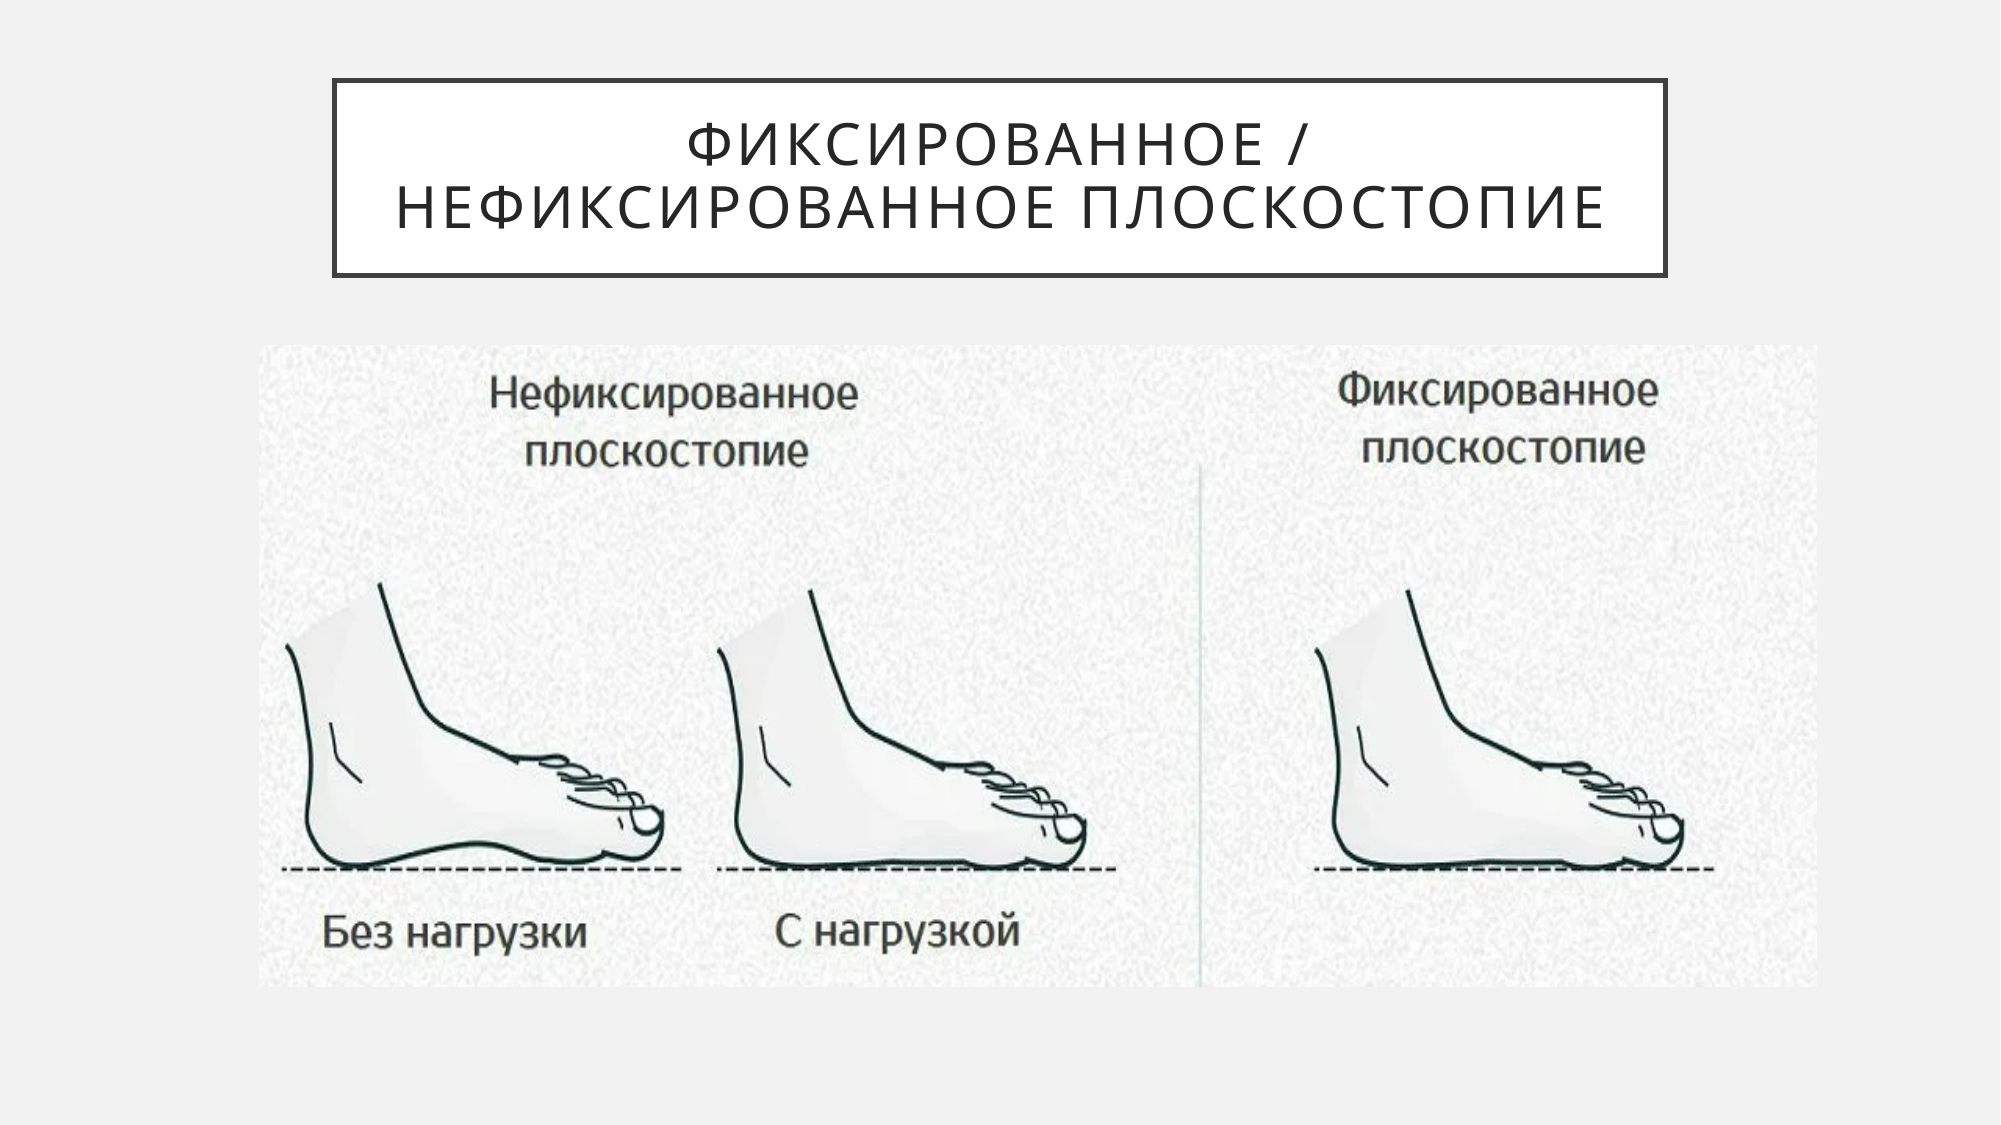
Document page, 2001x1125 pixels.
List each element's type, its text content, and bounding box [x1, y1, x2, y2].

title Фиксированное / нефиксированное плоскостопие [332, 78, 1668, 278]
picture [259, 345, 1817, 987]
